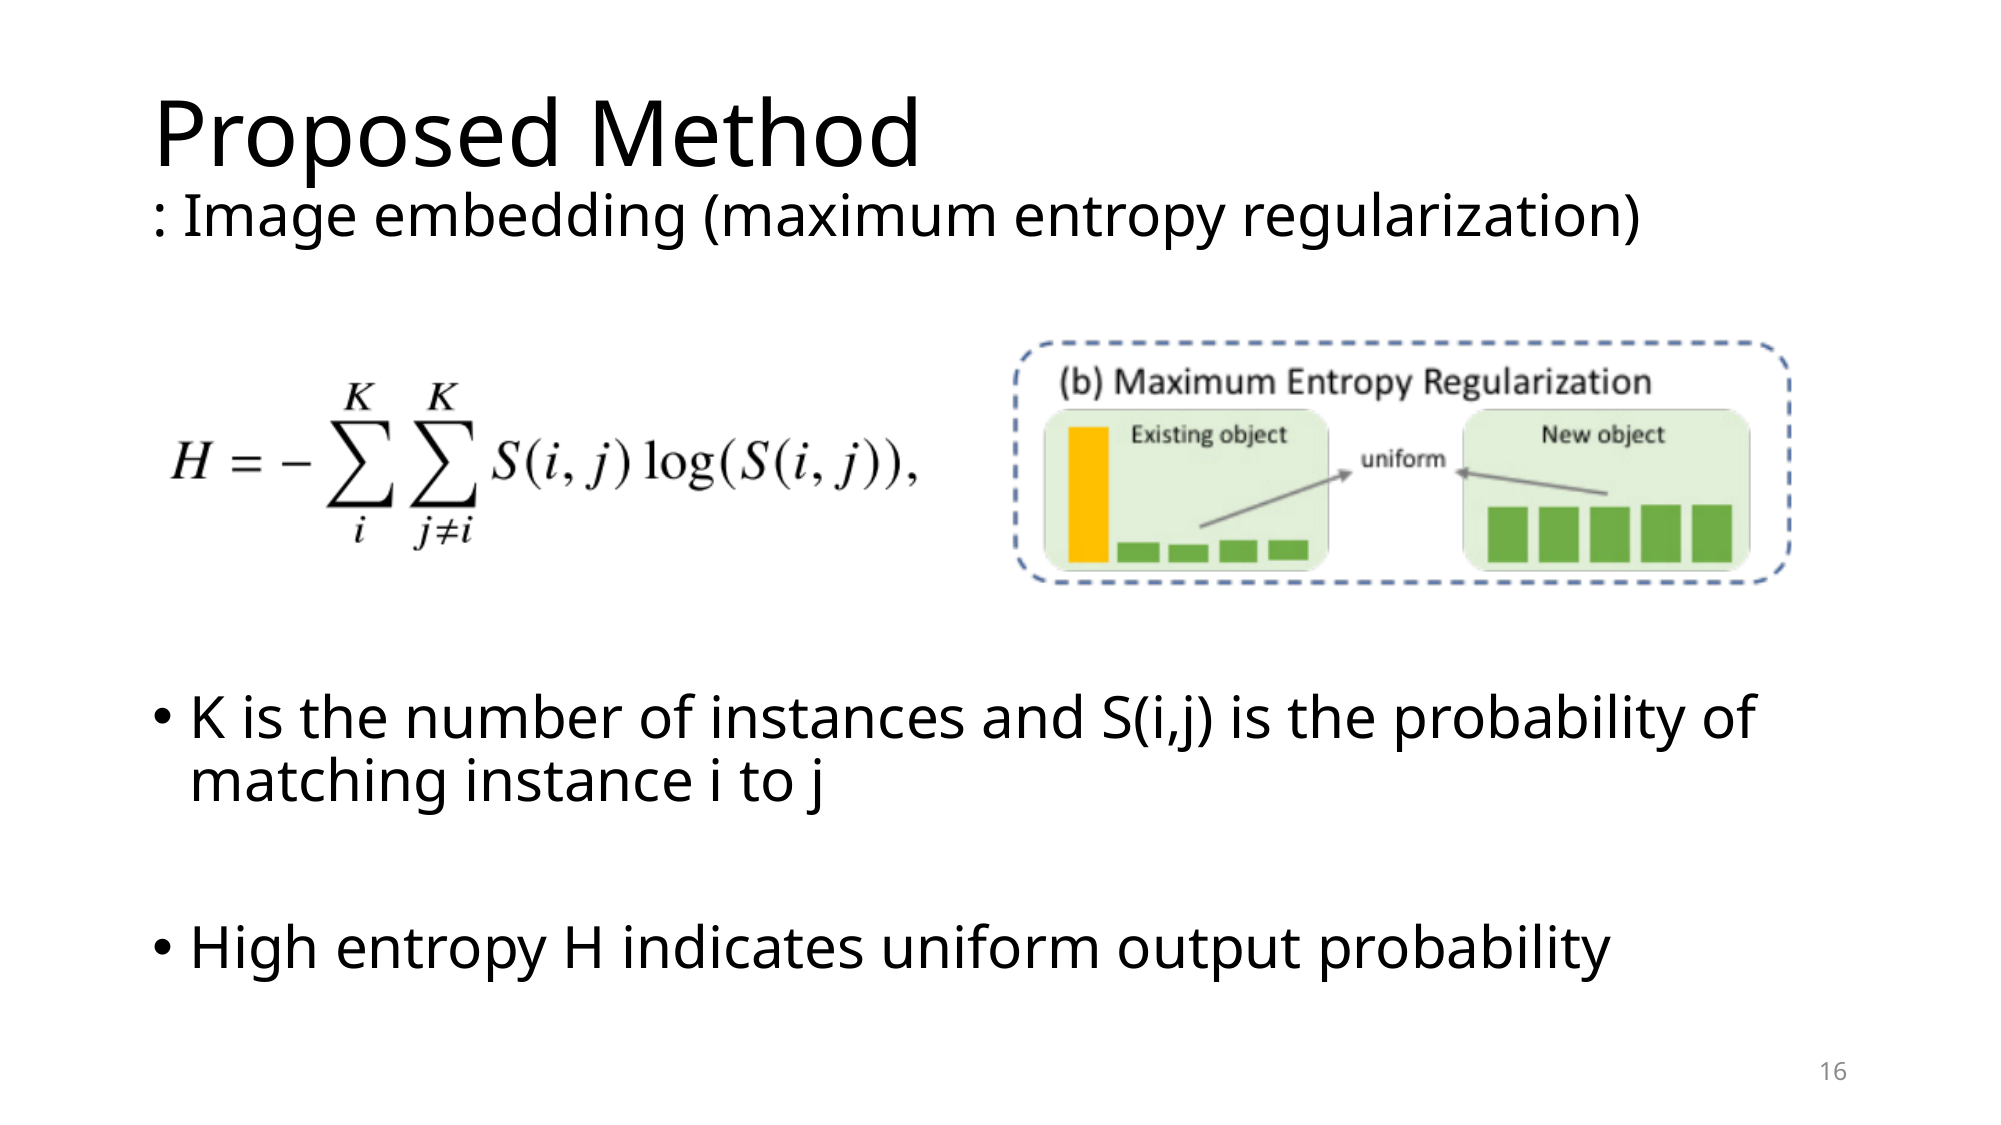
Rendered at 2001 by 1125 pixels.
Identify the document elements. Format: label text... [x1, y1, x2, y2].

text_box Proposed Method : Image embedding (maximum entropy regularization) [137, 59, 1863, 278]
list K is the number of instances and S(i,j) is the probability of matching instance i to j High entropy H indicates uniform output probability [137, 680, 1863, 1014]
picture [137, 366, 936, 554]
picture [999, 323, 1801, 597]
slide_number 16 [1412, 1042, 1863, 1103]
